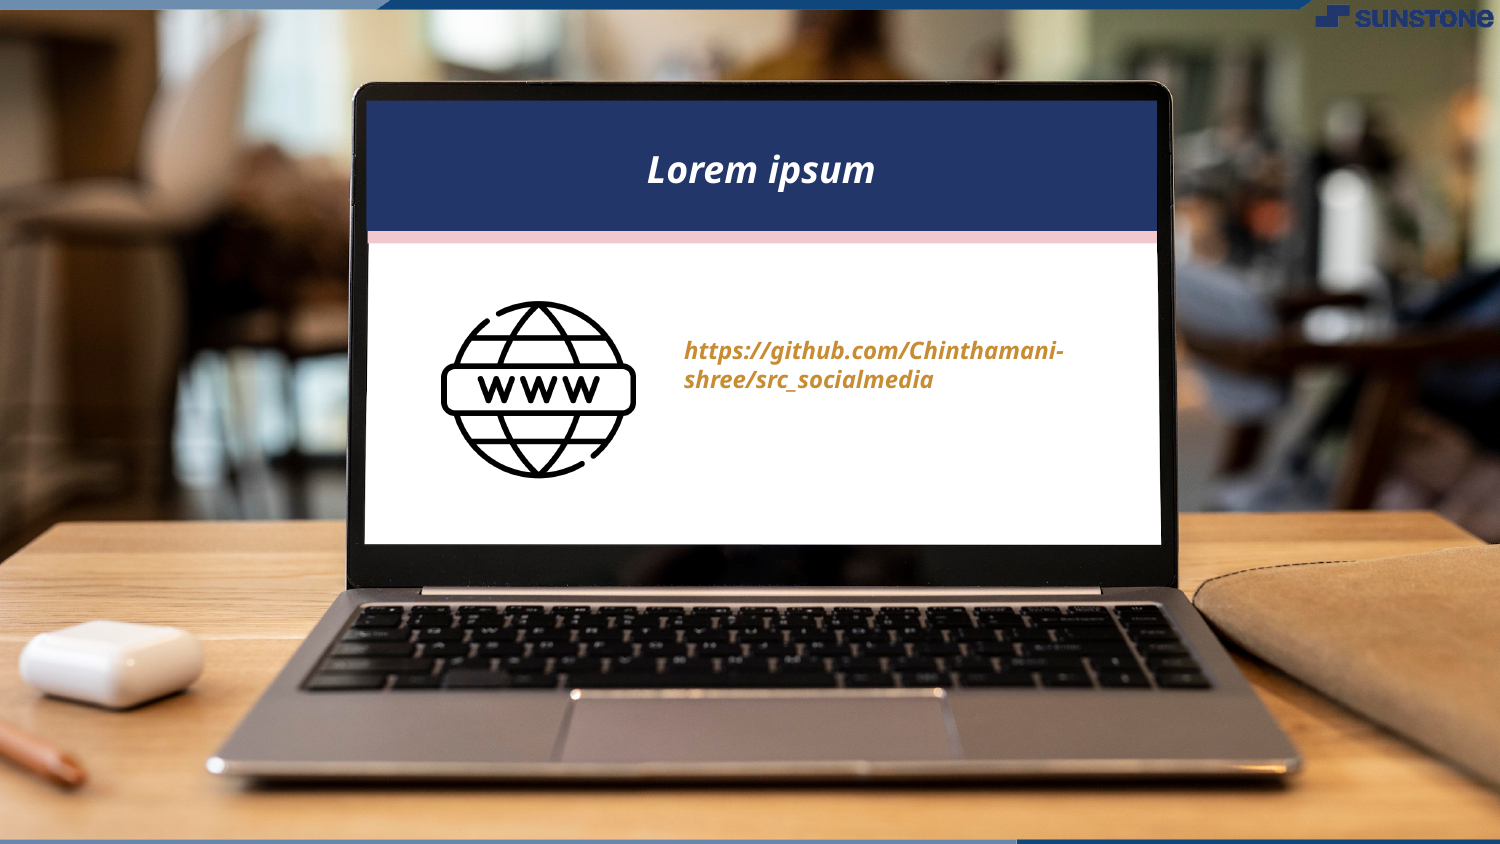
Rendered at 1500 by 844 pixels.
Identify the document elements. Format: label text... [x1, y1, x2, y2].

list https://github.com/Chinthamani-shree/src_socialmedia [669, 327, 1116, 402]
list Lorem ipsum [432, 131, 1091, 206]
picture [0, 0, 1500, 844]
